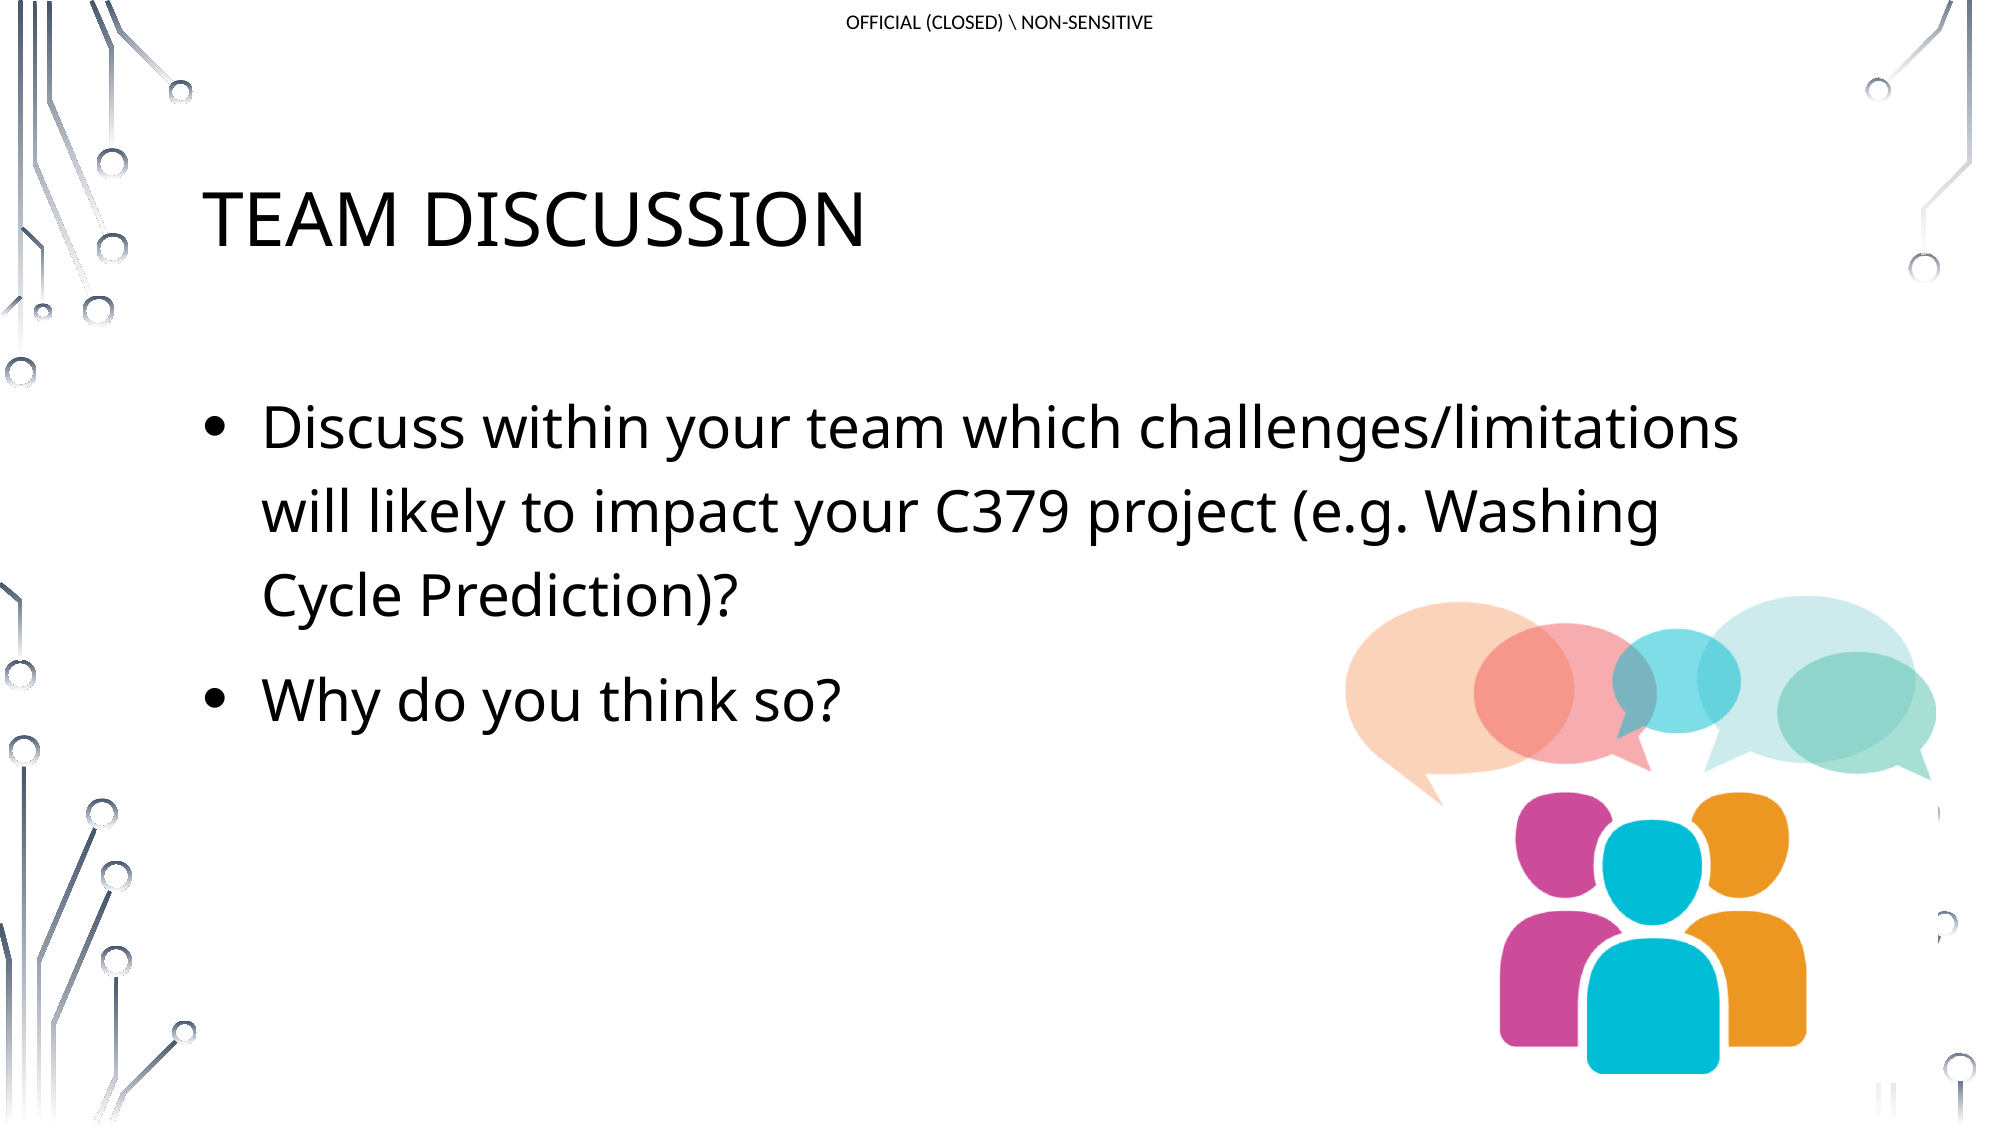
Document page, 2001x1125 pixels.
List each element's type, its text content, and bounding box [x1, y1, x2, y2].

picture [1341, 591, 1938, 1083]
title Team Discussion [187, 101, 1813, 344]
list Discuss within your team which challenges/limitations will likely to impact your C379 project (e.g. Washing Cycle Prediction)? Why do you think so? [187, 369, 1813, 950]
